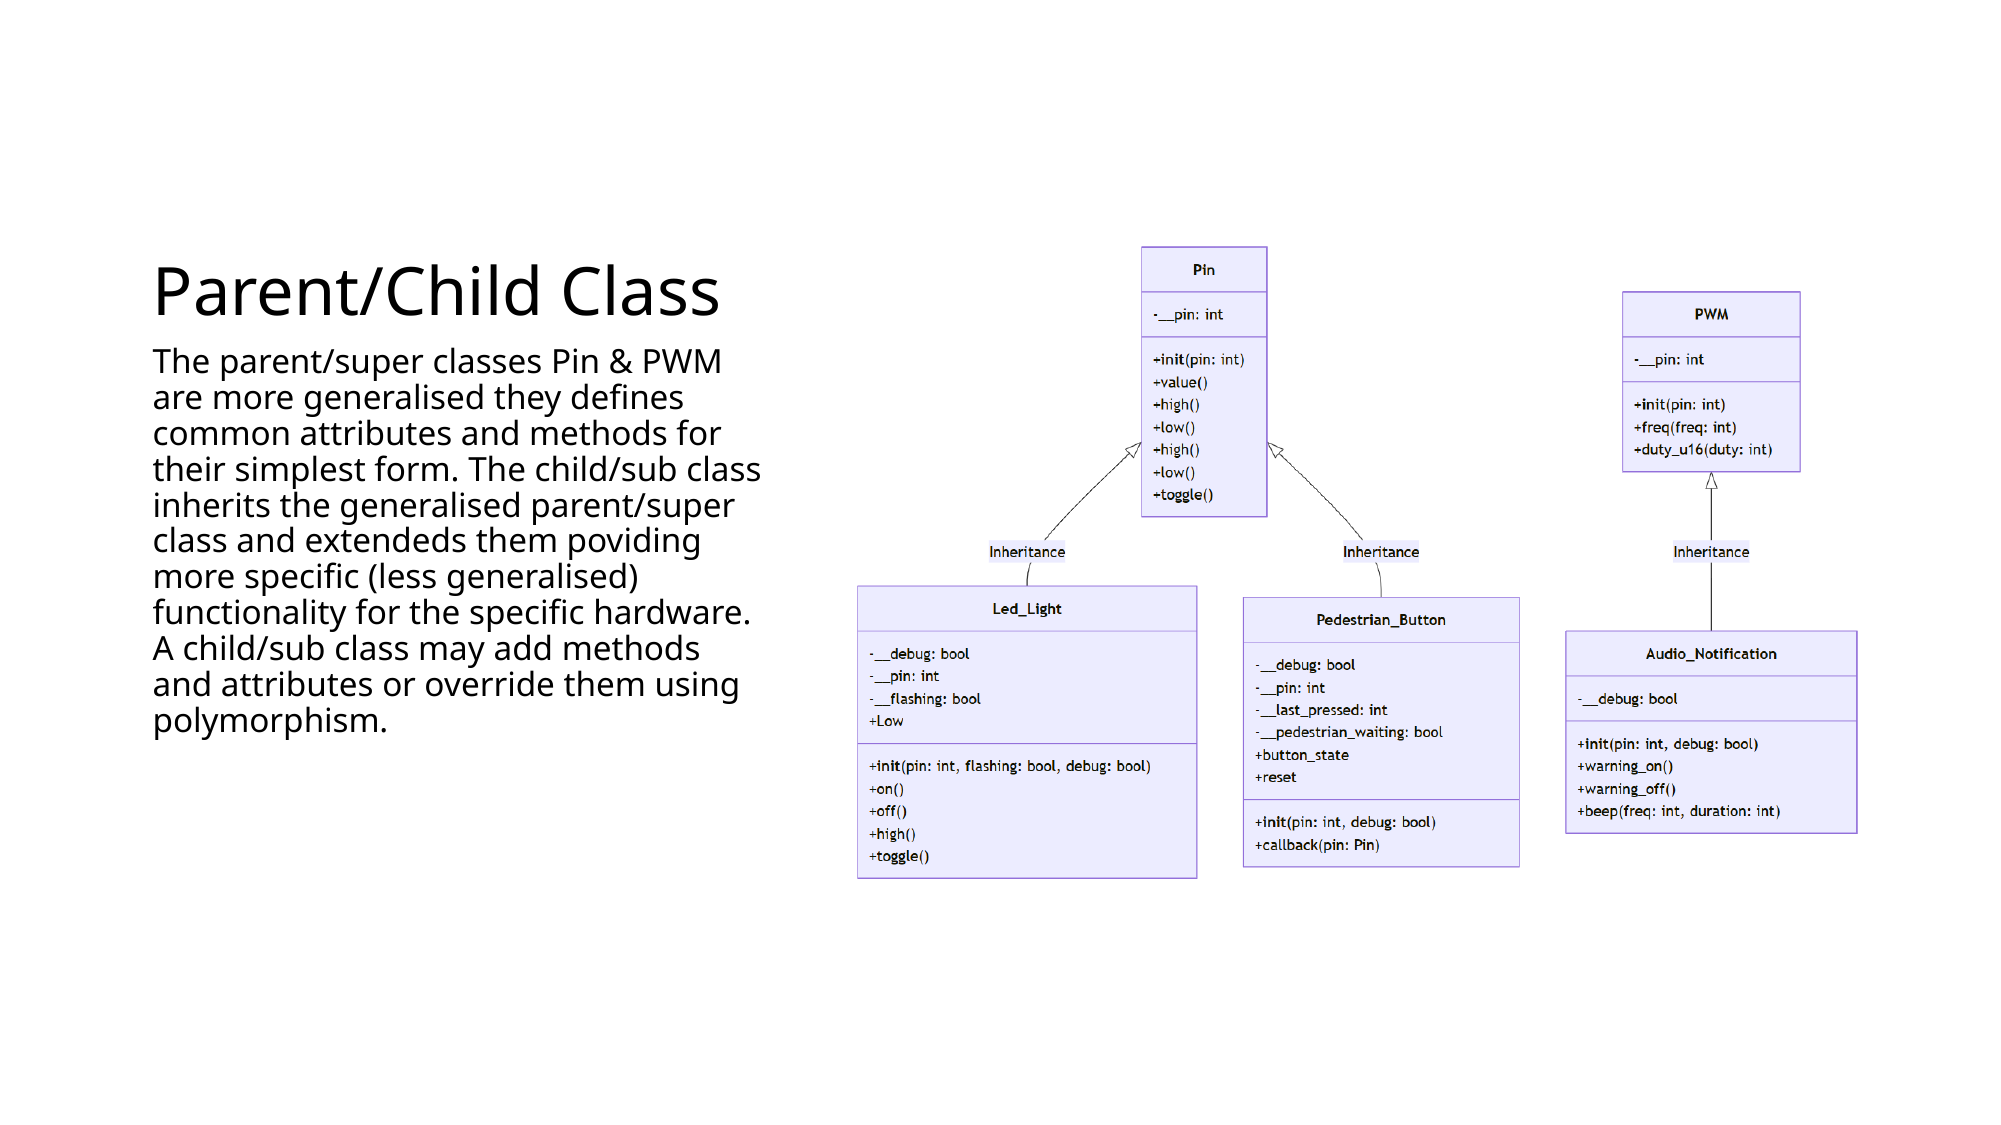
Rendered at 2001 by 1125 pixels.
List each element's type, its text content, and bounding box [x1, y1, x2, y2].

list The parent/super classes Pin & PWM are more generalised they defines common attributes and methods for their simplest form. The child/sub class inherits the generalised parent/super class and extendeds them poviding more specific (less generalised) functionality for the specific hardware. A child/sub class may add methods and attributes or override them using polymorphism. [137, 337, 783, 963]
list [849, 240, 1864, 883]
title Parent/Child Class [137, 75, 783, 337]
